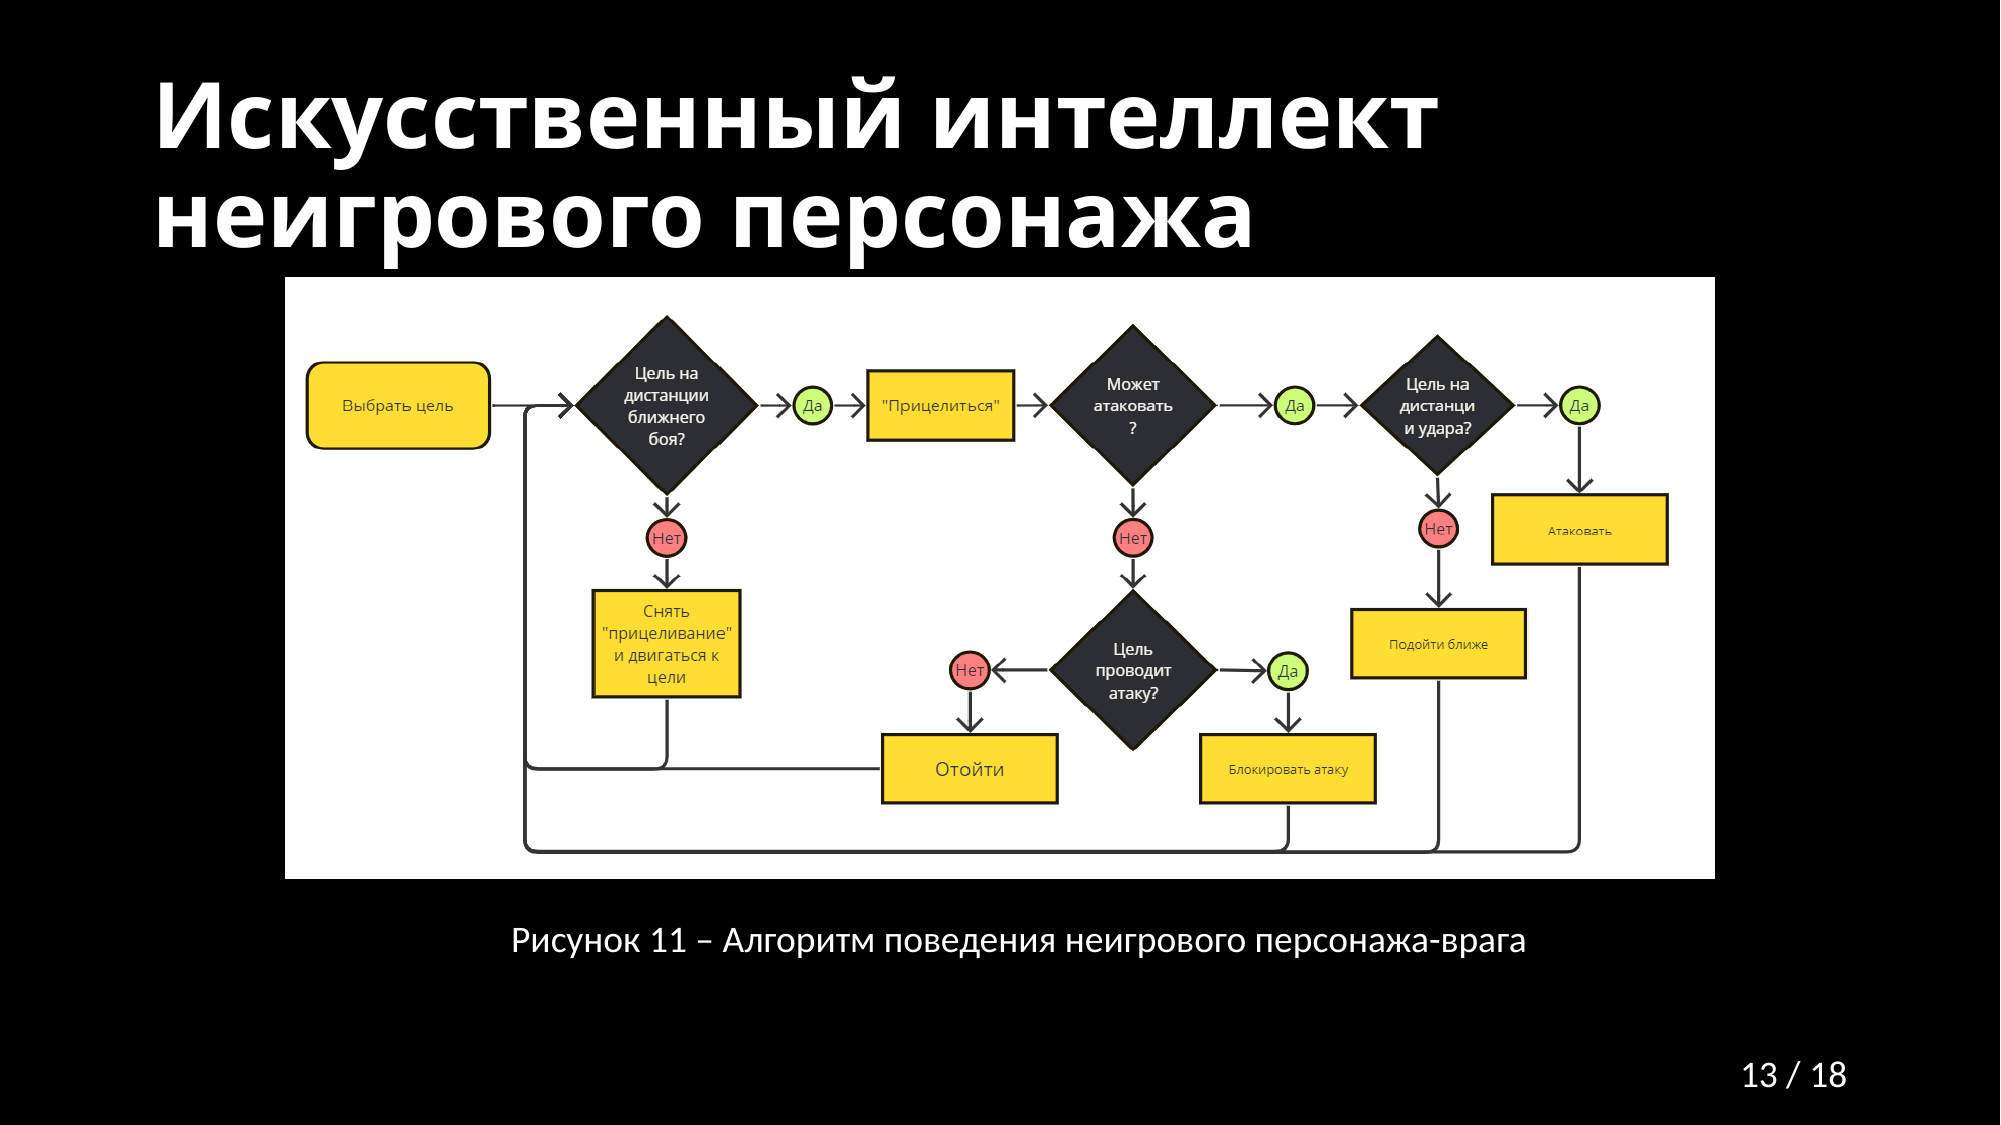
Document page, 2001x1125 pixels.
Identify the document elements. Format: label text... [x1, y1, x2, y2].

title Искусственный интеллект неигрового персонажа [137, 59, 1863, 278]
slide_number 13 / 18 [1412, 1042, 1863, 1103]
picture [285, 277, 1715, 879]
text_box Рисунок 11 – Алгоритм поведения неигрового персонажа-врага [443, 907, 1596, 968]
